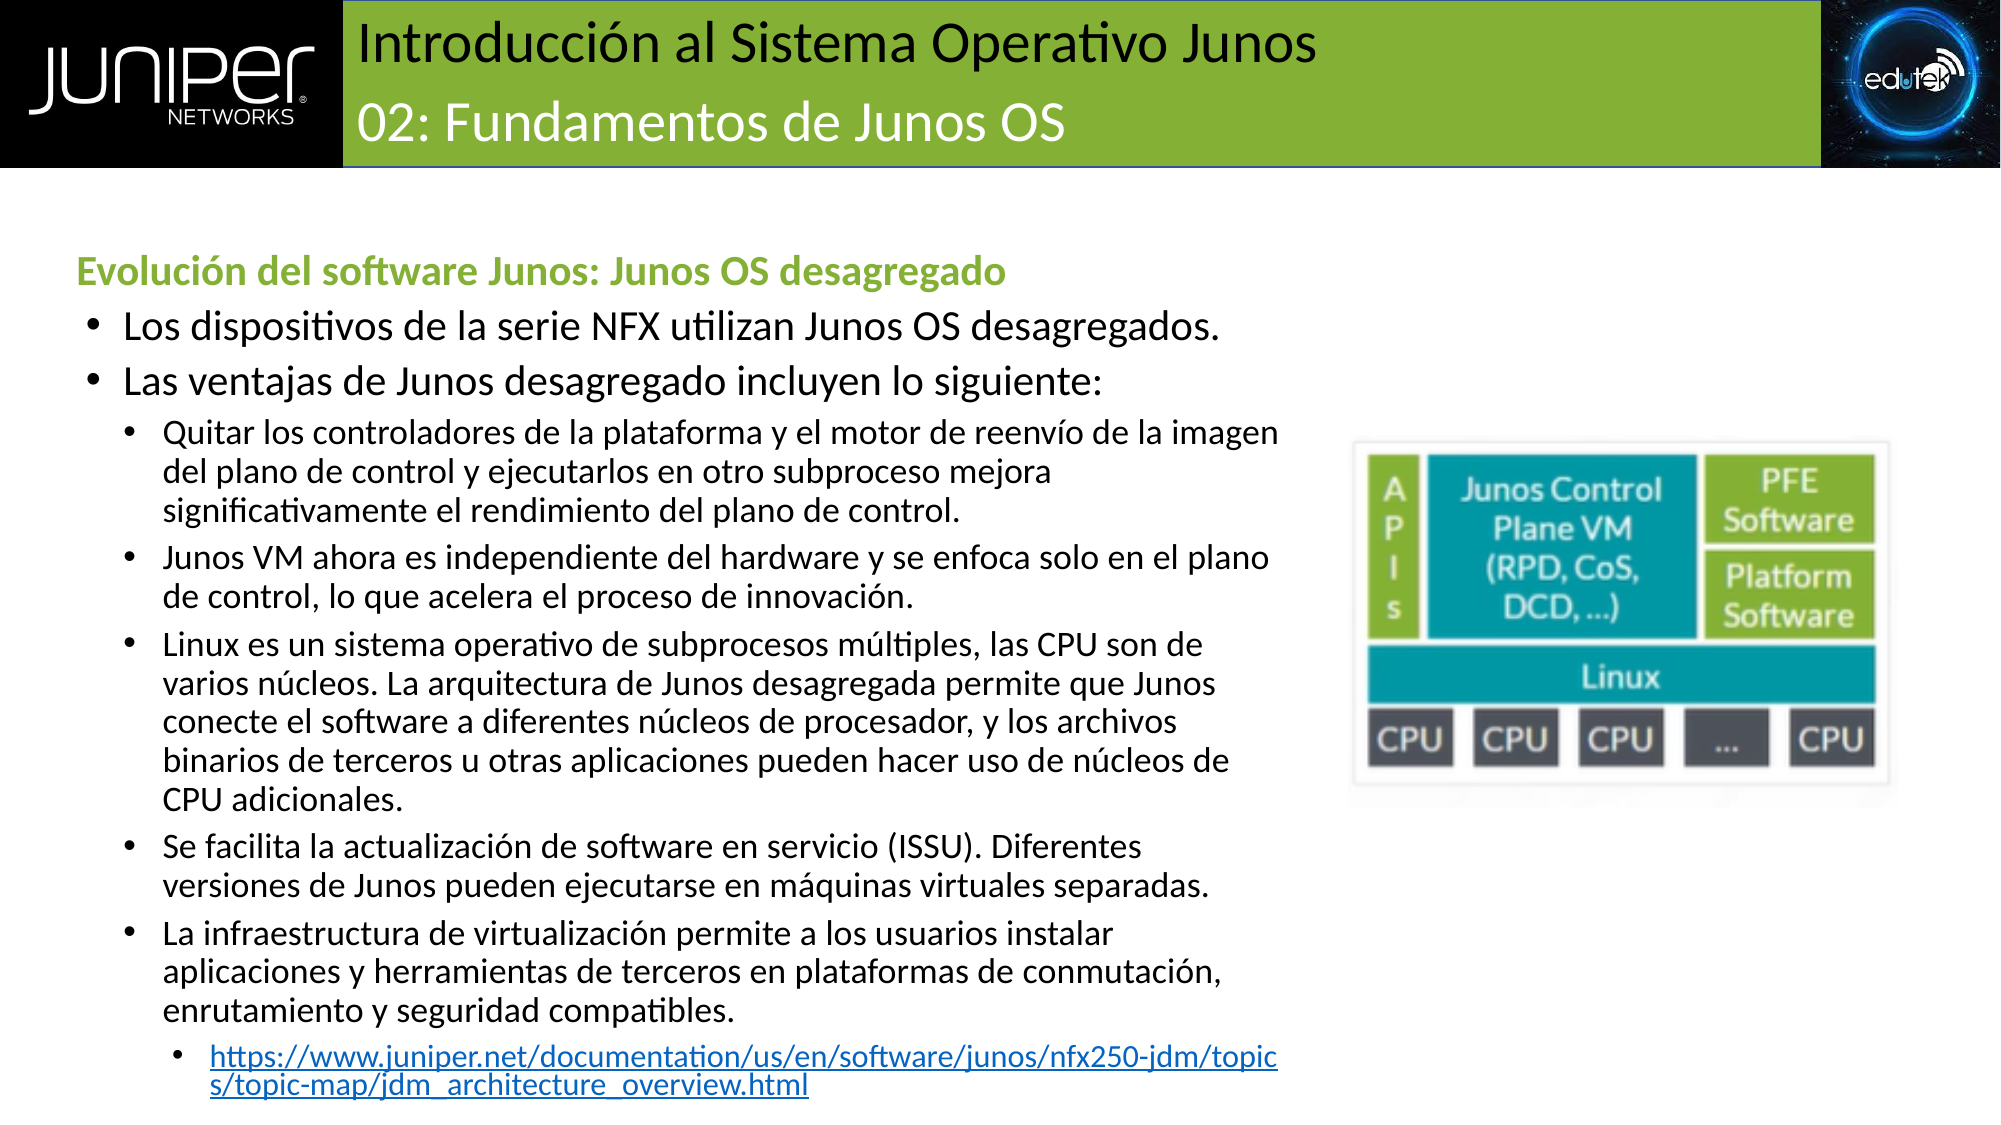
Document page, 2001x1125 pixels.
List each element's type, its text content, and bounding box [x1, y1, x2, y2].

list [1348, 435, 1899, 808]
list Evolución del software Junos: Junos OS desagregado Los dispositivos de la serie NFX utilizan Junos OS desagregados. Las ventajas de Junos desagregado incluyen lo siguiente: Quitar los controladores de la plataforma y el motor de reenvío de la imagen del plano de control y ejecutarlos en otro subproceso mejora significativamente el rendimiento del plano de control. Junos VM ahora es independiente del hardware y se enfoca solo en el plano de control, lo que acelera el proceso de innovación. Linux es un sistema operativo de subprocesos múltiples, las CPU son de varios núcleos. La arquitectura de Junos desagregada permite que Junos conecte el software a diferentes núcleos de procesador, y los archivos binarios de terceros u otras aplicaciones pueden hacer uso de núcleos de CPU adicionales. Se facilita la actualización de software en servicio (ISSU). Diferentes versiones de Junos pueden ejecutarse en máquinas virtuales separadas. La infraestructura de virtualización permite a los usuarios instalar aplicaciones y herramientas de terceros en plataformas de conmutación, enrutamiento y seguridad compatibles. https://www.juniper.net/documentation/us/en/software/junos/nfx250-jdm/topics/topic-map/jdm_architecture_overview.html [61, 240, 1299, 1083]
picture [1821, 0, 2001, 168]
picture [0, 0, 343, 168]
title Introducción al Sistema Operativo Junos [342, 3, 2000, 84]
list 02: Fundamentos de Junos OS [342, 83, 1606, 168]
